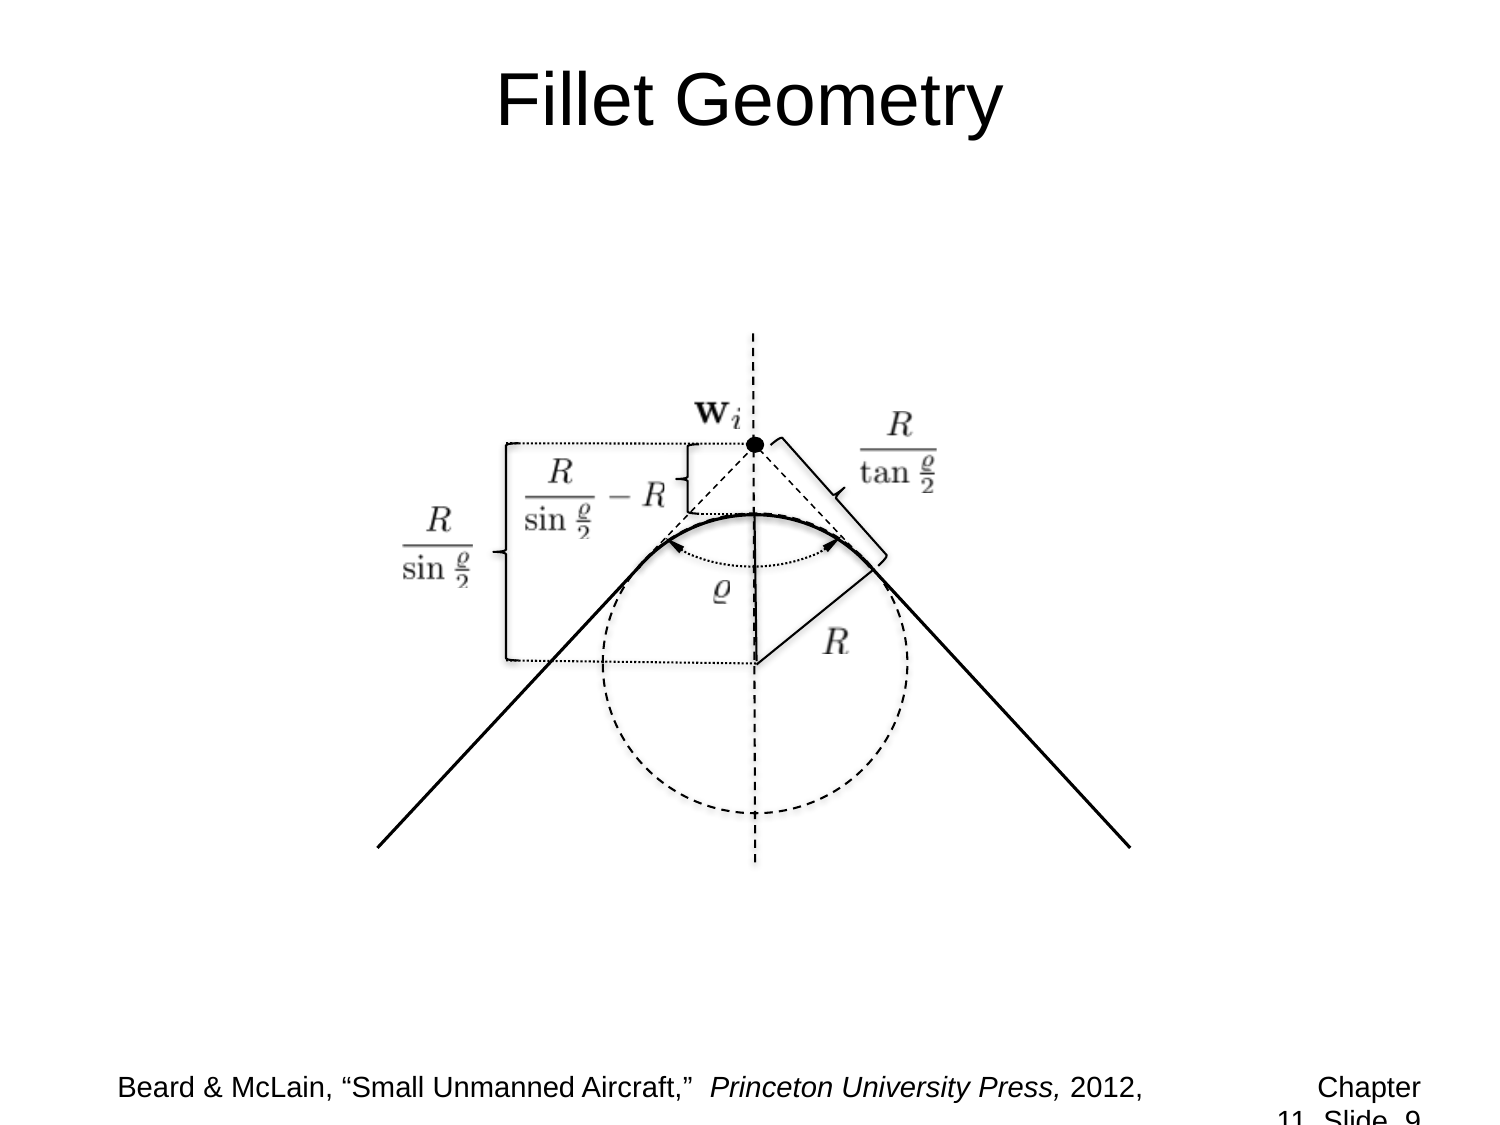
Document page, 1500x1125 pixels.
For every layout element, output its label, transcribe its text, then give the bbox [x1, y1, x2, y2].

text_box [377, 332, 1131, 865]
title Fillet Geometry [74, 34, 1426, 157]
